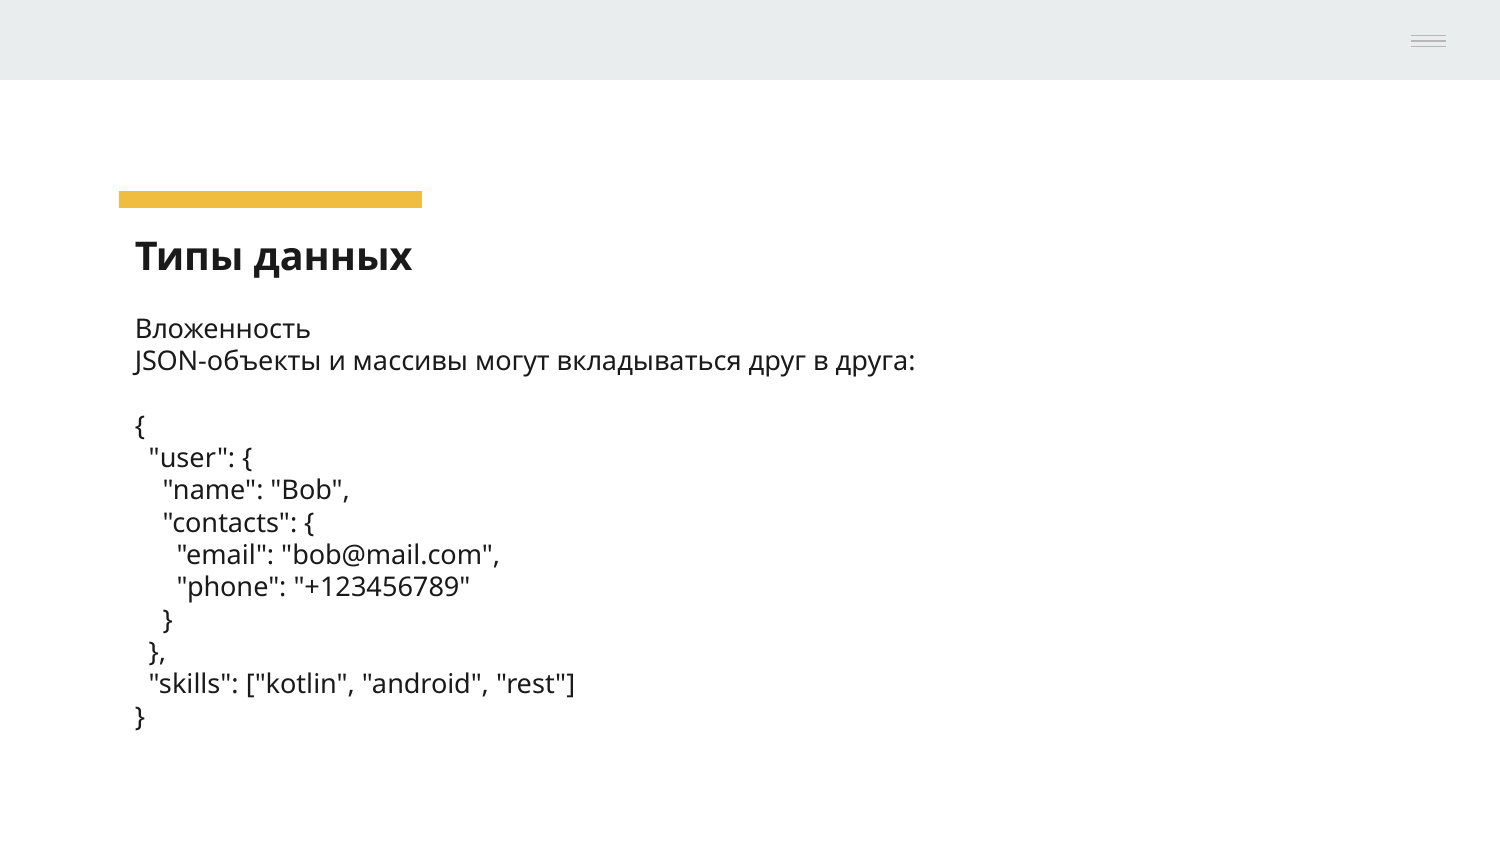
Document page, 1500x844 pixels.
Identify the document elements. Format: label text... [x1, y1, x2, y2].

title Типы данных Вложенность JSON-объекты и массивы могут вкладываться друг в друга: { "user": { "name": "Bob", "contacts": { "email": "bob@mail.com", "phone": "+123456789" } }, "skills": ["kotlin", "android", "rest"] } [119, 216, 1375, 808]
picture [119, 190, 422, 208]
